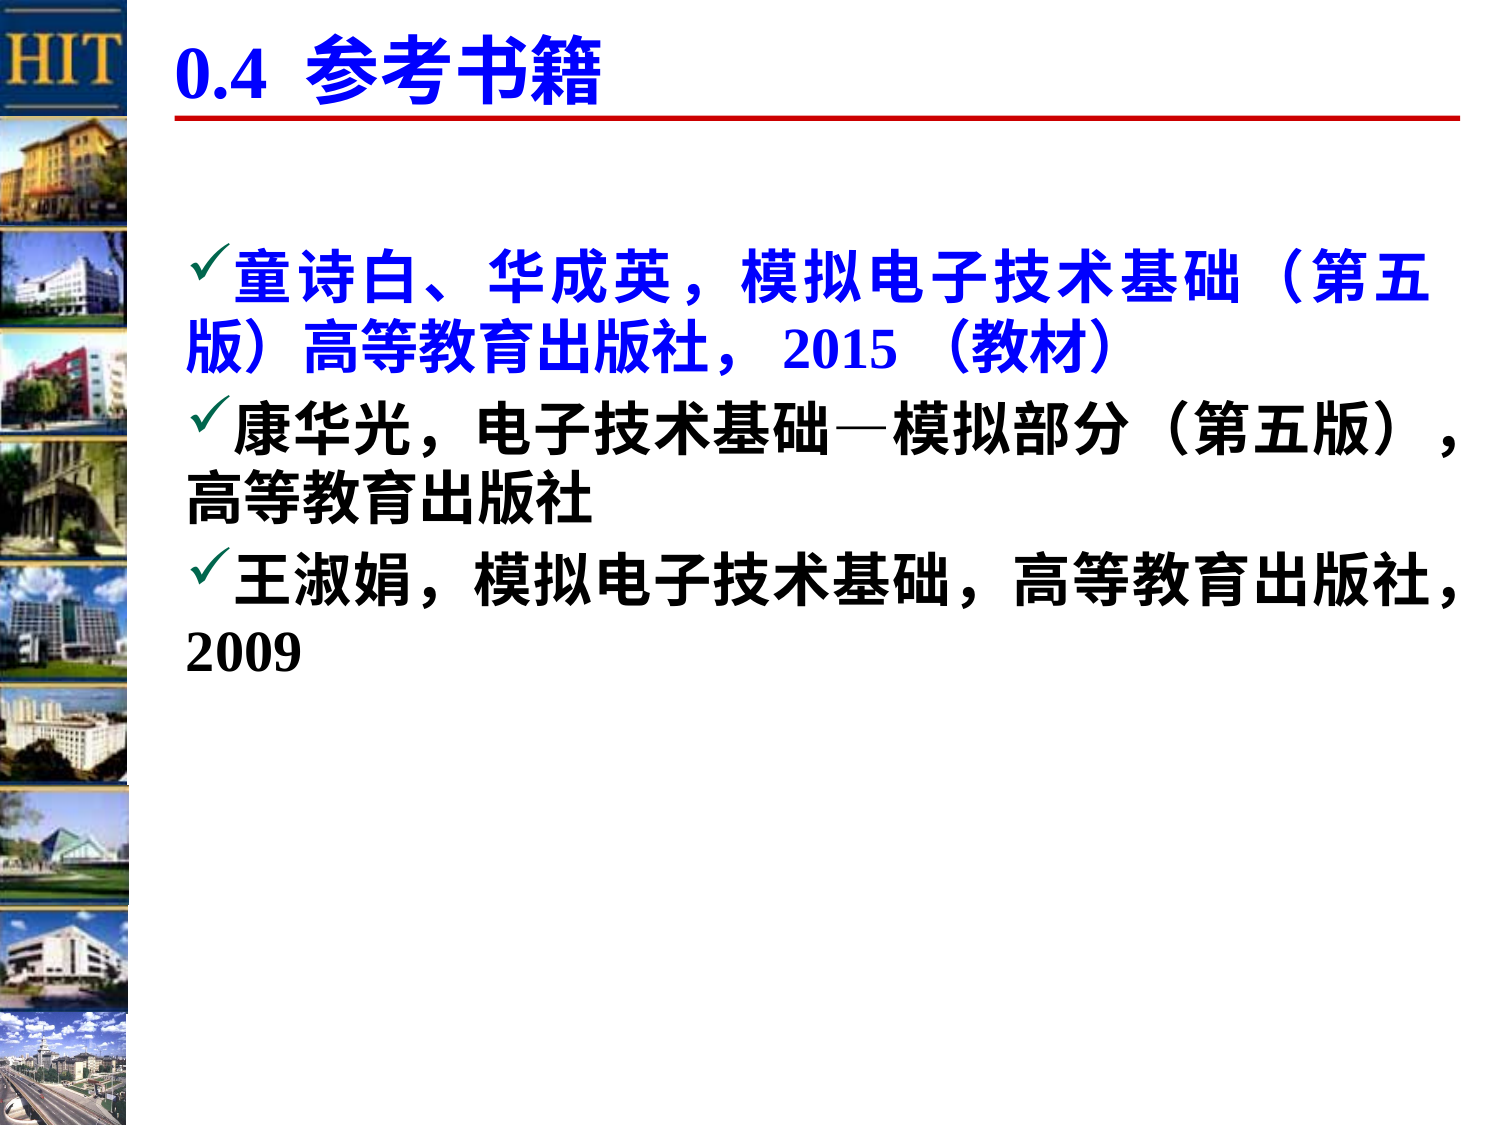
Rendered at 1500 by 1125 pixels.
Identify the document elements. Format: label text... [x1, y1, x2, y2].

text_box 0.4 参考书籍 [159, 7, 1294, 121]
text_box 童诗白、华成英，模拟电子技术基础（第五版）高等教育出版社，2015（教材） 康华光，电子技术基础—模拟部分（第五版），高等教育出版社 王淑娟，模拟电子技术基础，高等教育出版社，2009 [171, 160, 1447, 691]
